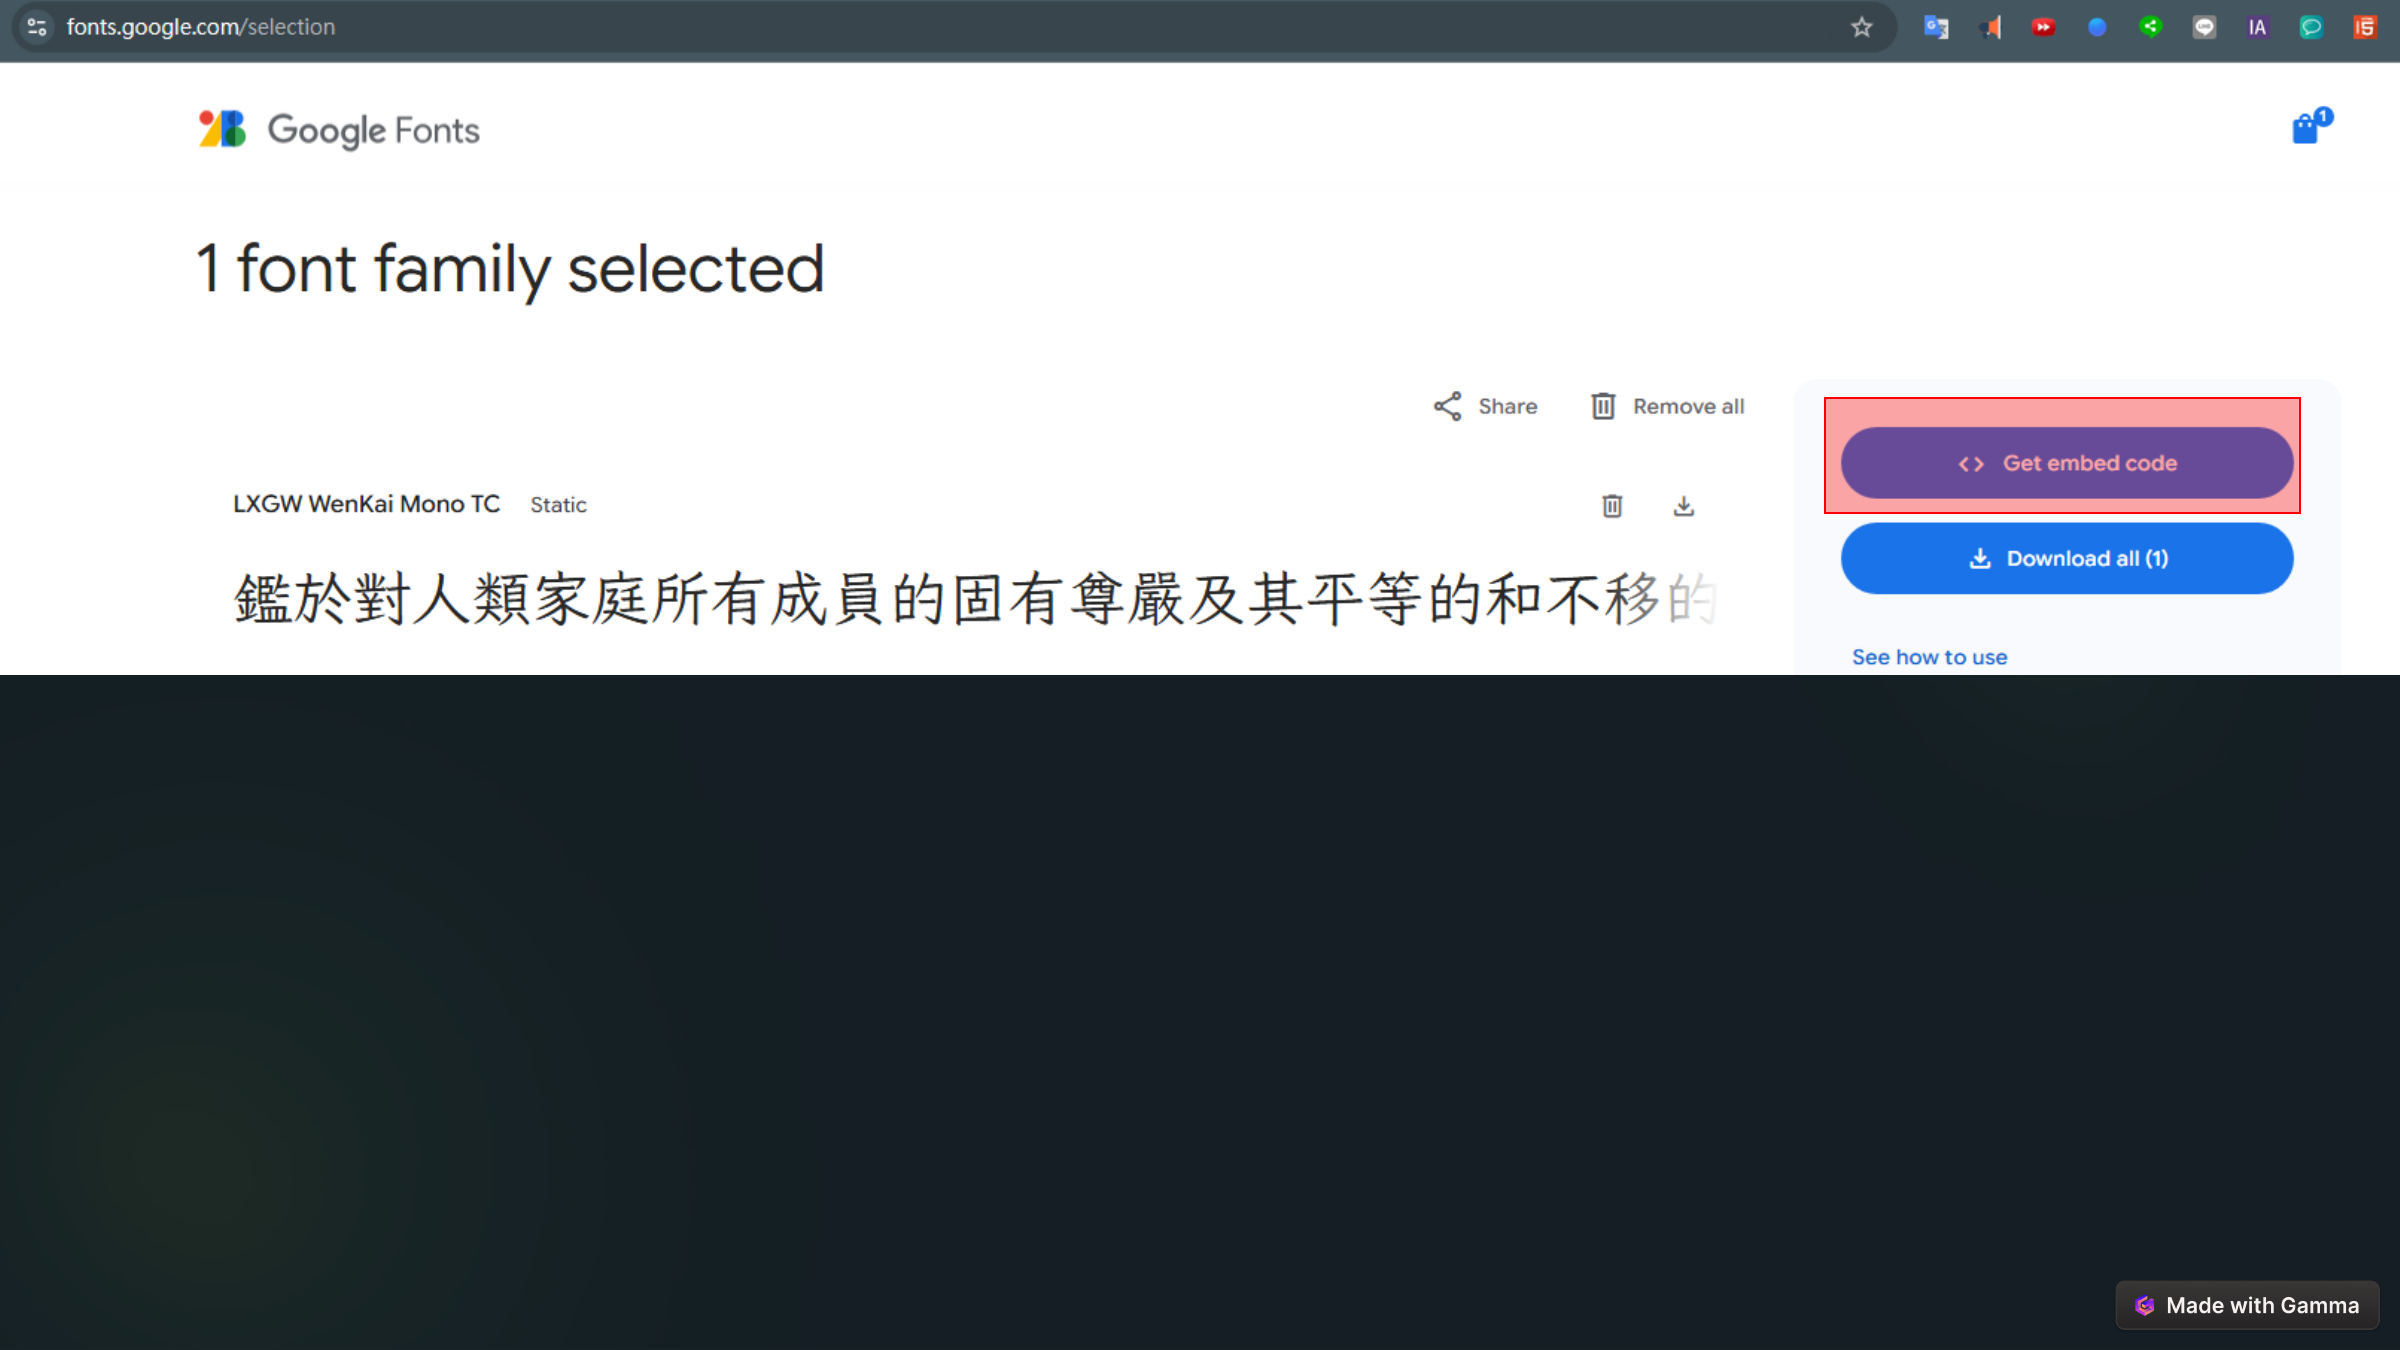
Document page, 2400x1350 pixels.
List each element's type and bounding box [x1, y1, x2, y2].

picture [0, 0, 2400, 675]
picture [2106, 1271, 2389, 1339]
